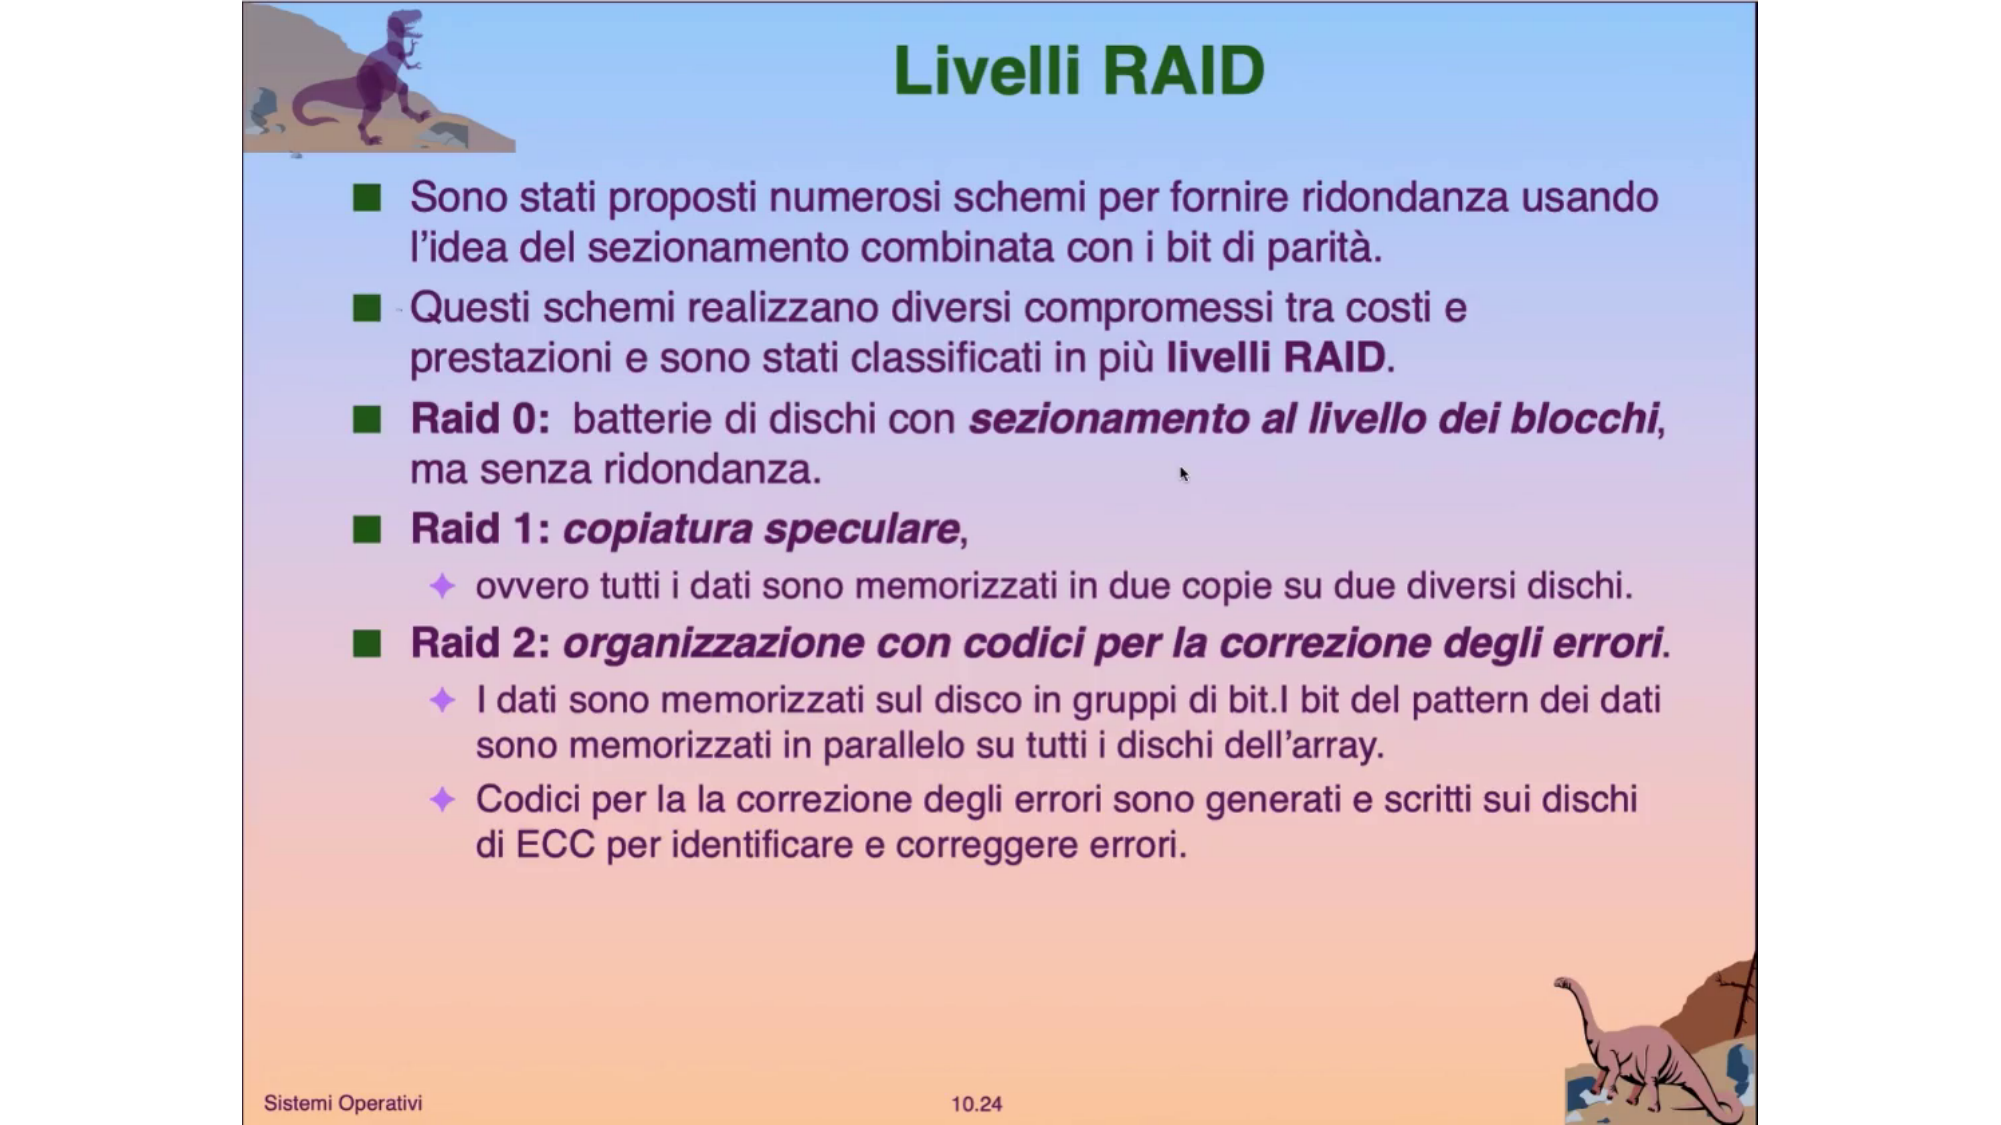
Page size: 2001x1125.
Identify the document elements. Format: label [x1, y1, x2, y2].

picture [242, 0, 1758, 1125]
